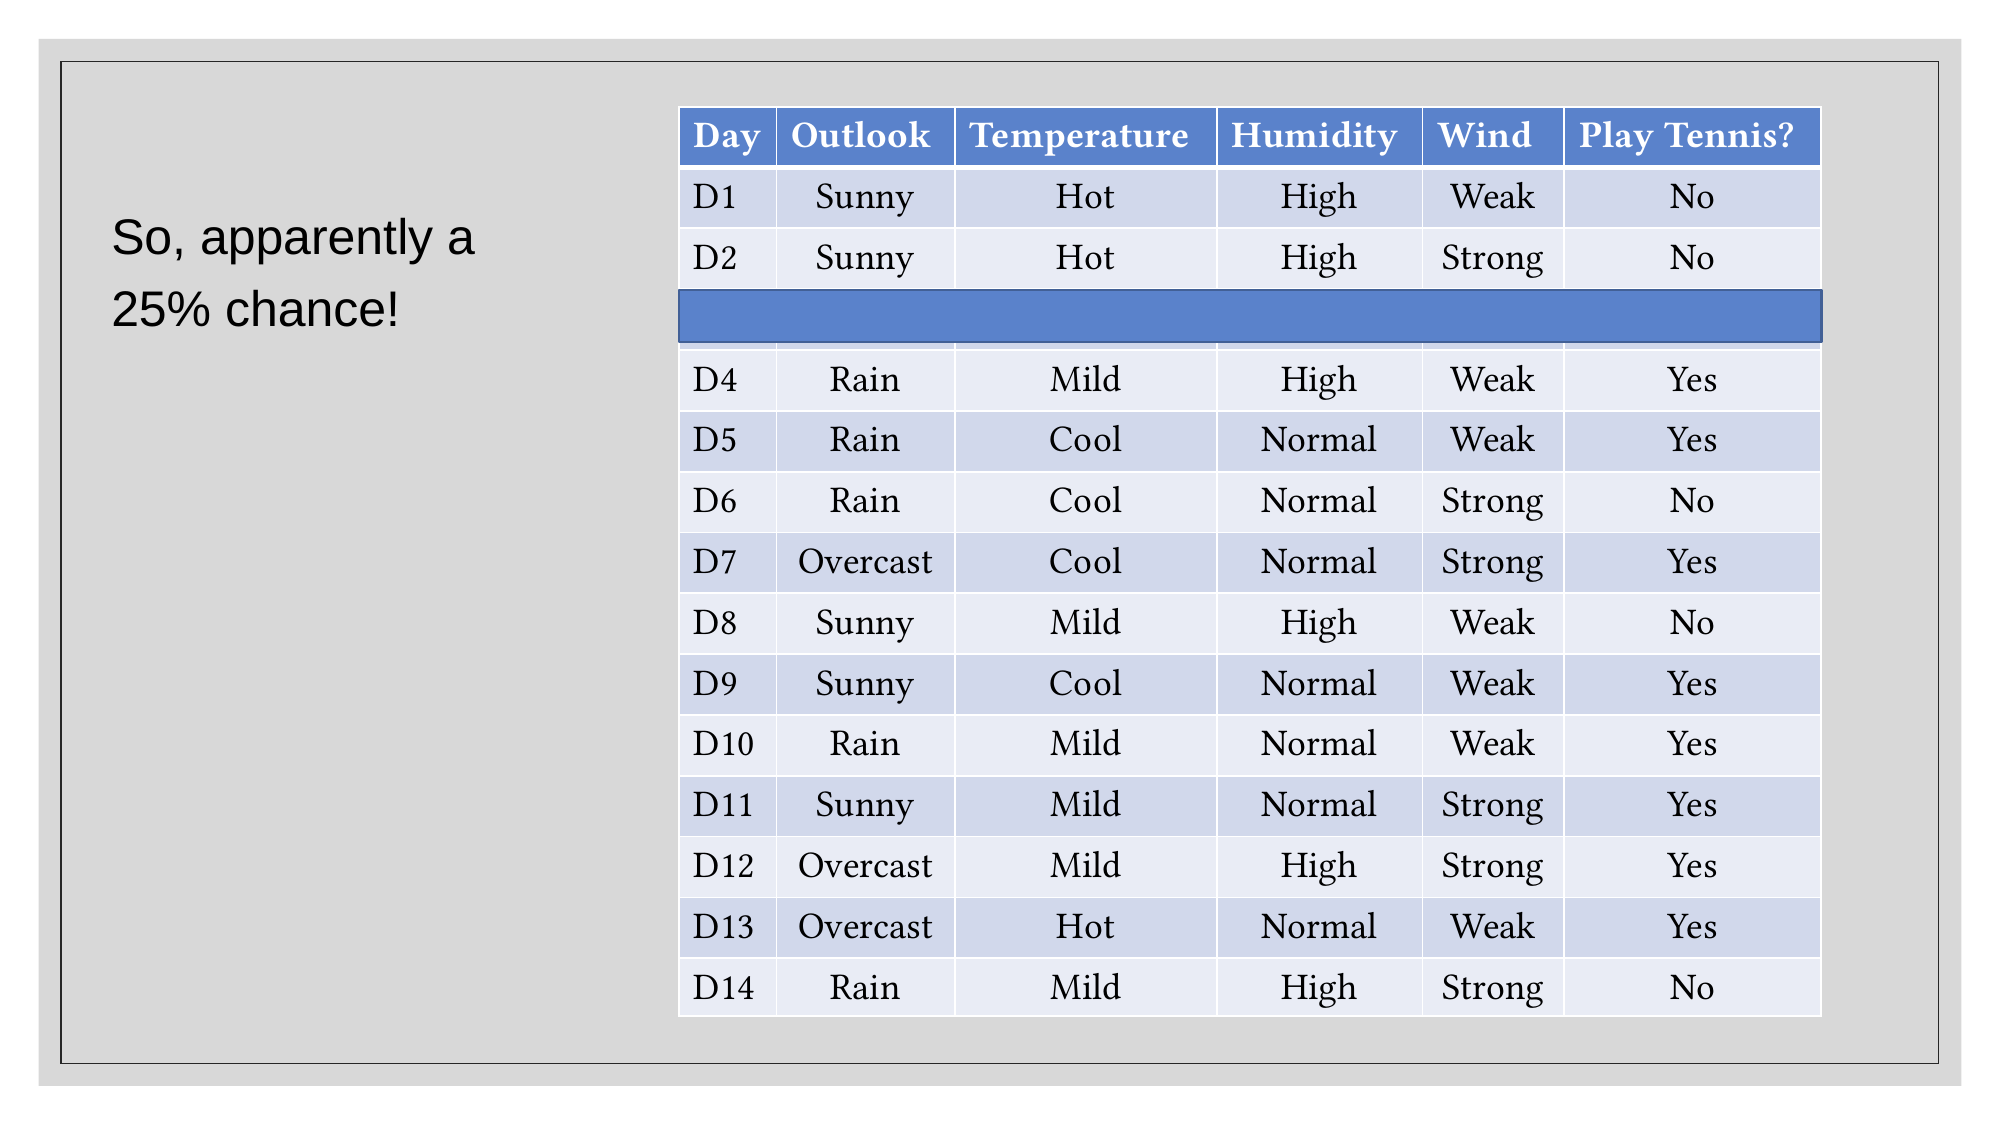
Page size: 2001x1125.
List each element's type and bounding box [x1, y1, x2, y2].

table_cell [1218, 343, 1422, 349]
table_cell [680, 473, 776, 532]
table_cell [1565, 343, 1820, 349]
table_cell [956, 594, 1216, 653]
table_cell [680, 343, 776, 349]
table_header [680, 108, 776, 165]
table_cell [680, 837, 776, 897]
table_cell [1565, 898, 1820, 957]
table_cell [956, 716, 1216, 775]
table_cell [1218, 170, 1422, 227]
table_cell [1423, 229, 1563, 288]
table_cell [680, 898, 776, 957]
table_cell [1423, 716, 1563, 775]
table_cell [1423, 533, 1563, 592]
table_cell [956, 533, 1216, 592]
table_cell [1218, 716, 1422, 775]
table_cell [1423, 473, 1563, 532]
text_box [678, 289, 1823, 343]
table_cell [1218, 594, 1422, 653]
table_header [956, 108, 1216, 165]
table_cell [777, 170, 954, 227]
table_cell [680, 716, 776, 775]
table_cell [1218, 533, 1422, 592]
table_cell [777, 594, 954, 653]
table_header [777, 108, 954, 165]
table_cell [1423, 412, 1563, 471]
table_cell [1218, 777, 1422, 836]
table_cell [1423, 655, 1563, 714]
table_cell [777, 412, 954, 471]
table_cell [1218, 412, 1422, 471]
table_cell [680, 170, 776, 227]
table_cell [680, 594, 776, 653]
table_cell [956, 655, 1216, 714]
table_cell [1565, 473, 1820, 532]
table_cell [1565, 959, 1820, 1015]
table_header [1218, 108, 1422, 165]
table_cell [1565, 594, 1820, 653]
table_cell [1218, 837, 1422, 897]
table_cell [956, 229, 1216, 288]
table_cell [777, 533, 954, 592]
table_cell [777, 777, 954, 836]
table_cell [1565, 655, 1820, 714]
table_cell [956, 170, 1216, 227]
table_cell [1423, 170, 1563, 227]
table_cell [1218, 959, 1422, 1015]
table_cell [956, 412, 1216, 471]
table_cell [680, 959, 776, 1015]
table_cell [680, 533, 776, 592]
table_cell [1423, 959, 1563, 1015]
table_cell [680, 412, 776, 471]
table_cell [777, 655, 954, 714]
table_cell [956, 959, 1216, 1015]
table_cell [680, 655, 776, 714]
table_cell [777, 473, 954, 532]
table_cell [777, 716, 954, 775]
table_cell [1565, 837, 1820, 897]
table_cell [777, 837, 954, 897]
table_cell [1565, 351, 1820, 410]
table_cell [1423, 837, 1563, 897]
table_cell [777, 343, 954, 349]
table_cell [956, 343, 1216, 349]
table_cell [956, 351, 1216, 410]
table_cell [777, 959, 954, 1015]
table_cell [1423, 343, 1563, 349]
table_cell [1565, 229, 1820, 288]
table_cell [956, 898, 1216, 957]
table_cell [1565, 716, 1820, 775]
table_cell [1423, 351, 1563, 410]
table_cell [1218, 898, 1422, 957]
table_header [1565, 108, 1820, 165]
table_cell [1218, 229, 1422, 288]
table_cell [956, 777, 1216, 836]
table_cell [1565, 777, 1820, 836]
table_cell [1218, 473, 1422, 532]
table_cell [1218, 655, 1422, 714]
table_cell [680, 229, 776, 288]
table_header [1423, 108, 1563, 165]
table_cell [1565, 170, 1820, 227]
table_cell [777, 351, 954, 410]
table_cell [1423, 594, 1563, 653]
table_cell [777, 229, 954, 288]
table_cell [1423, 898, 1563, 957]
table_cell [1565, 412, 1820, 471]
table_cell [956, 837, 1216, 897]
table_cell [680, 777, 776, 836]
table_cell [1565, 533, 1820, 592]
table_cell [680, 351, 776, 410]
table_cell [777, 898, 954, 957]
table_cell [1423, 777, 1563, 836]
table_cell [1218, 351, 1422, 410]
table_cell [956, 473, 1216, 532]
